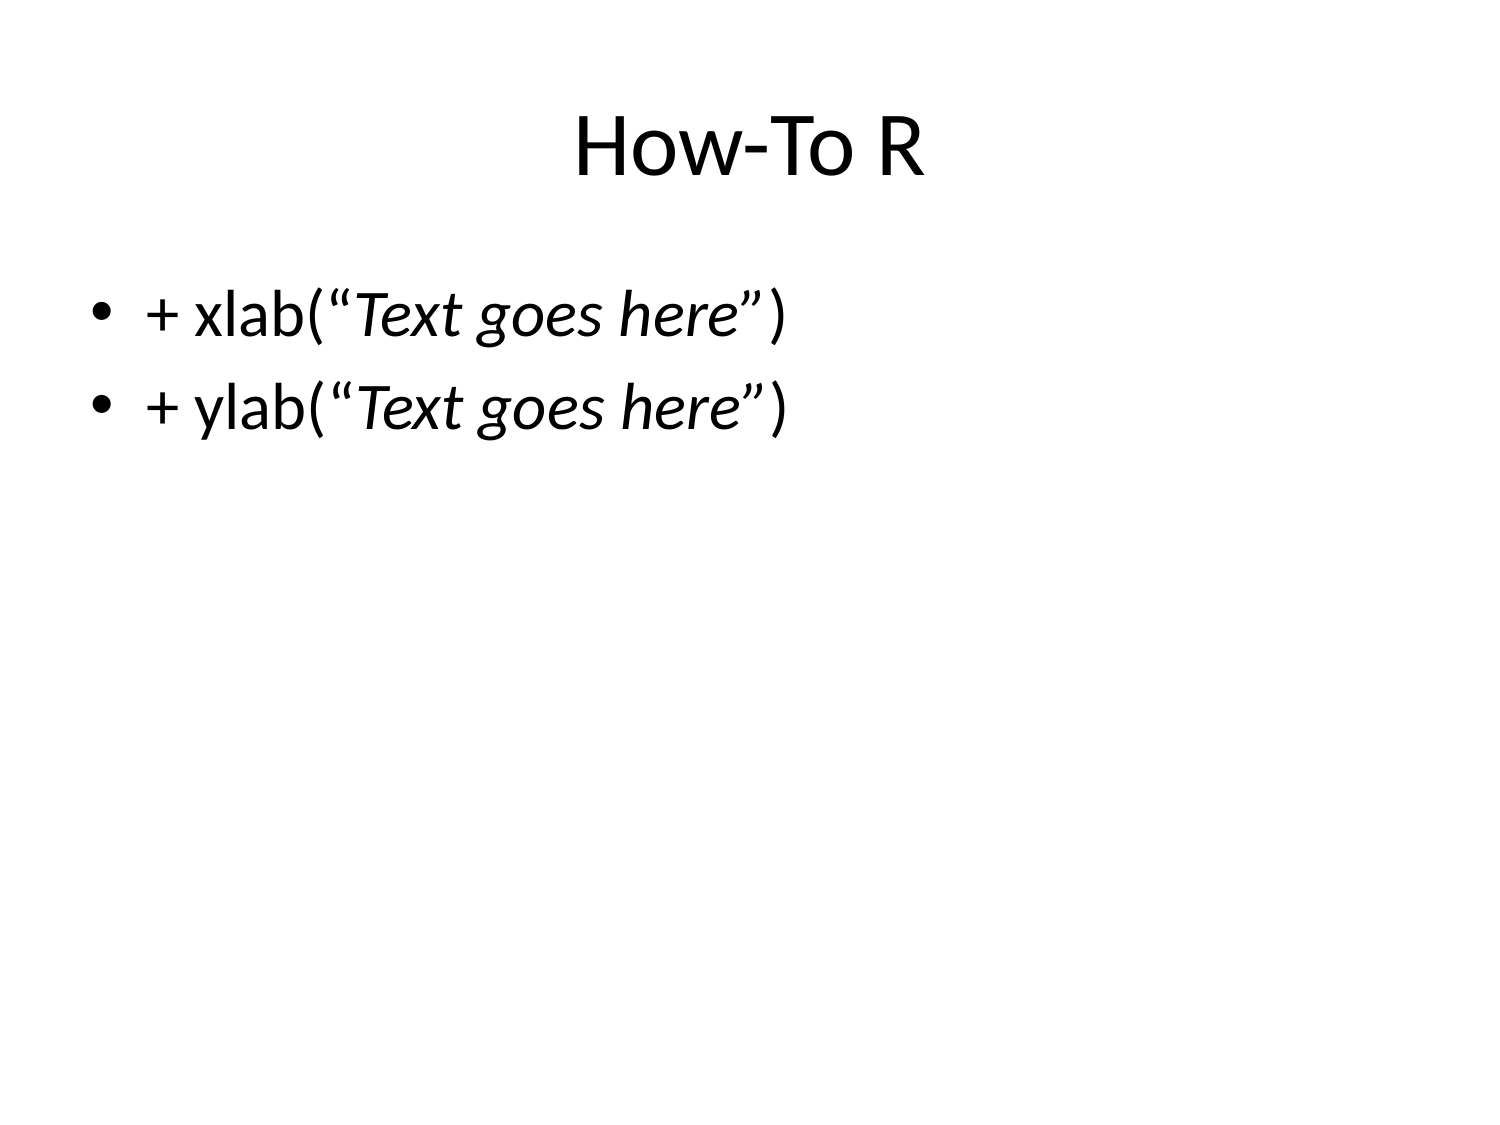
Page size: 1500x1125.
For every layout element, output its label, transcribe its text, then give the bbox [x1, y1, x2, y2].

list + xlab(“Text goes here”) + ylab(“Text goes here”) [75, 262, 1425, 1005]
title How-To R [75, 45, 1425, 233]
